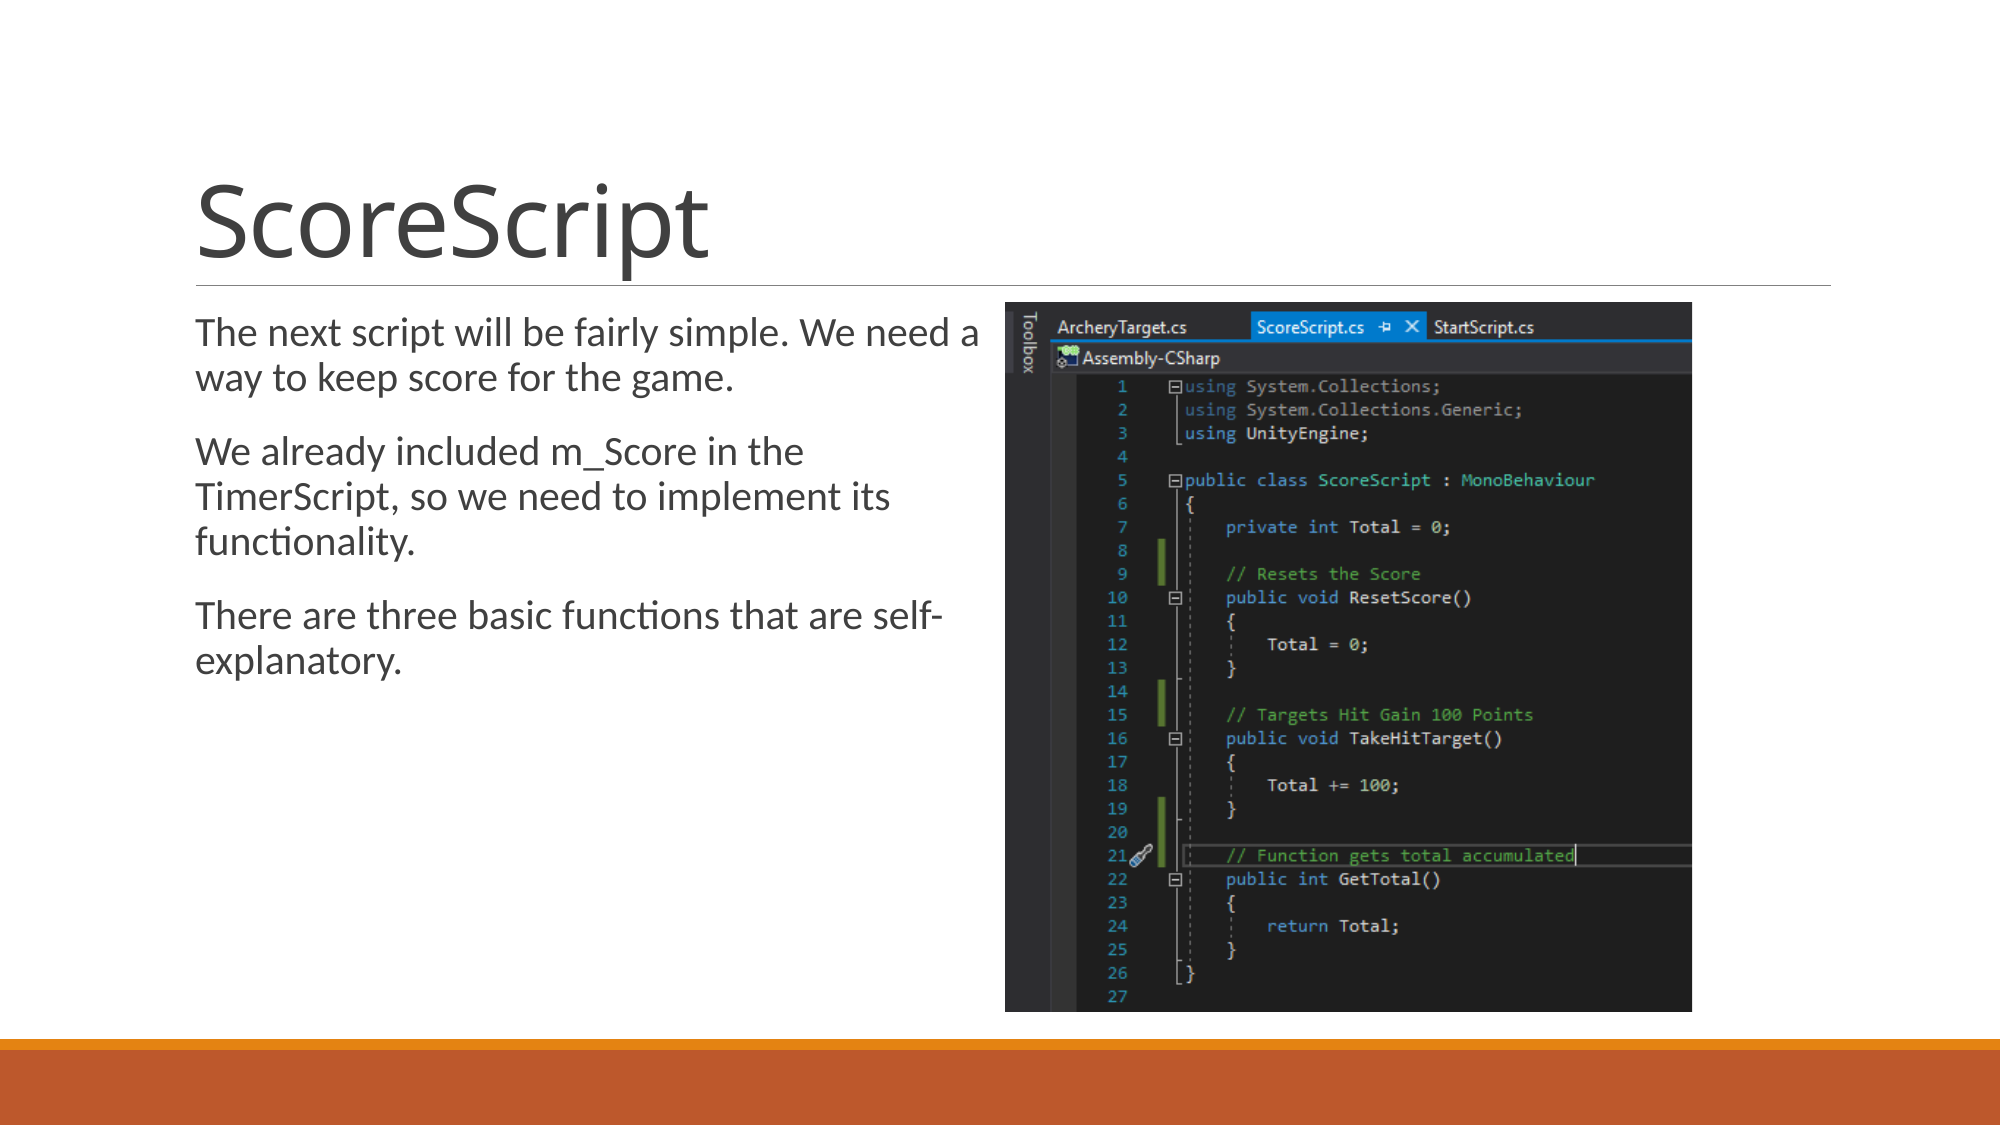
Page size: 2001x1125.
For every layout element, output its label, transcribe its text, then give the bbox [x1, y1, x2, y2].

picture [1004, 302, 1693, 1013]
list The next script will be fairly simple. We need a way to keep score for the game. We already included m_Score in the TimerScript, so we need to implement its functionality. There are three basic functions that are self-explanatory. [180, 302, 1000, 963]
title ScoreScript [180, 47, 1830, 285]
